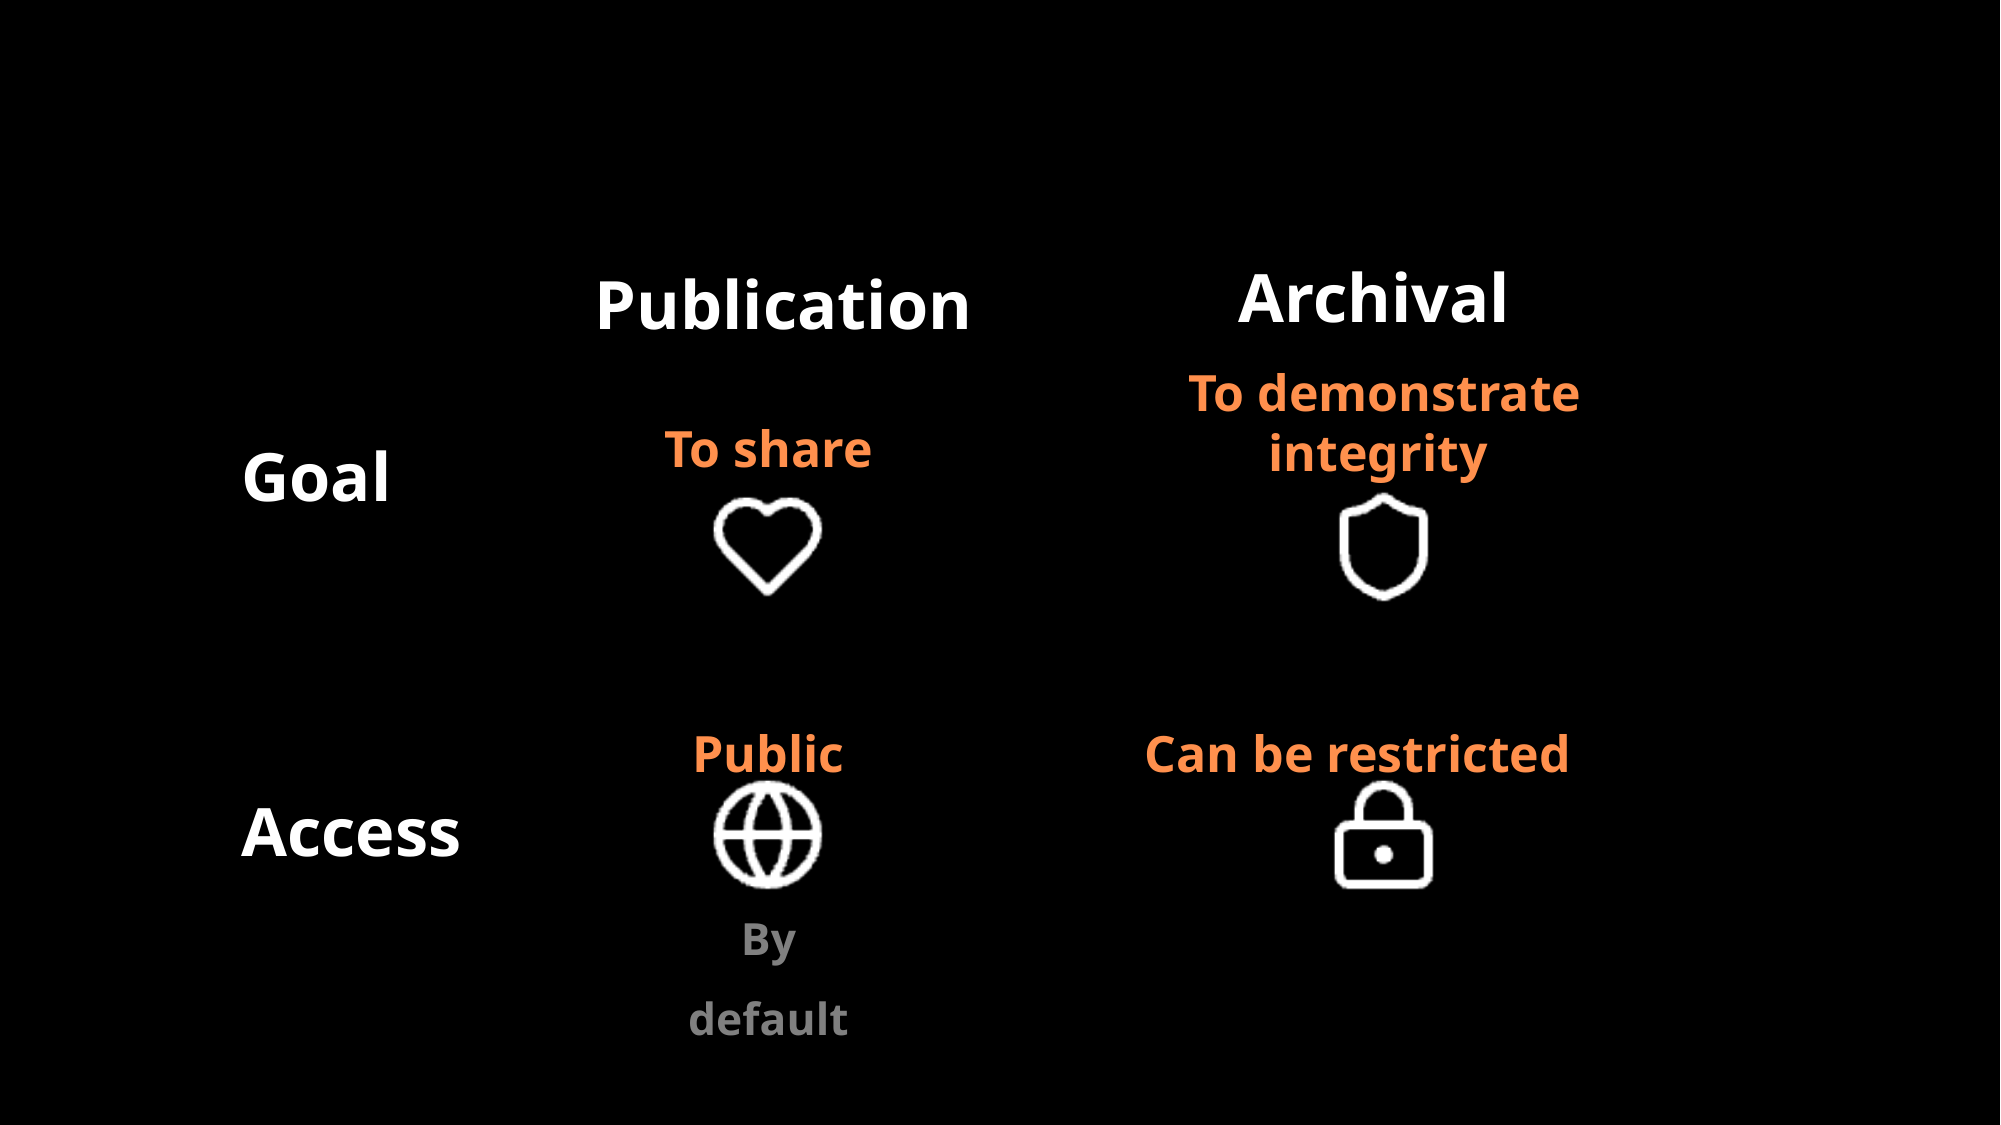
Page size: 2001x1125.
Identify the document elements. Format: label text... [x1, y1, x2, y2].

text_box To demonstrate integrity [1129, 354, 1641, 489]
picture [1325, 487, 1445, 607]
picture [708, 776, 828, 896]
text_box Goal [226, 427, 428, 563]
picture [708, 487, 828, 607]
text_box To share [512, 410, 1024, 498]
text_box Public [637, 684, 900, 820]
text_box Can be restricted [1108, 684, 1621, 820]
text_box By default [641, 876, 896, 975]
text_box Access [226, 741, 488, 877]
picture [1325, 776, 1445, 896]
text_box Archival [1118, 208, 1630, 380]
text_box Publication [490, 215, 1077, 387]
